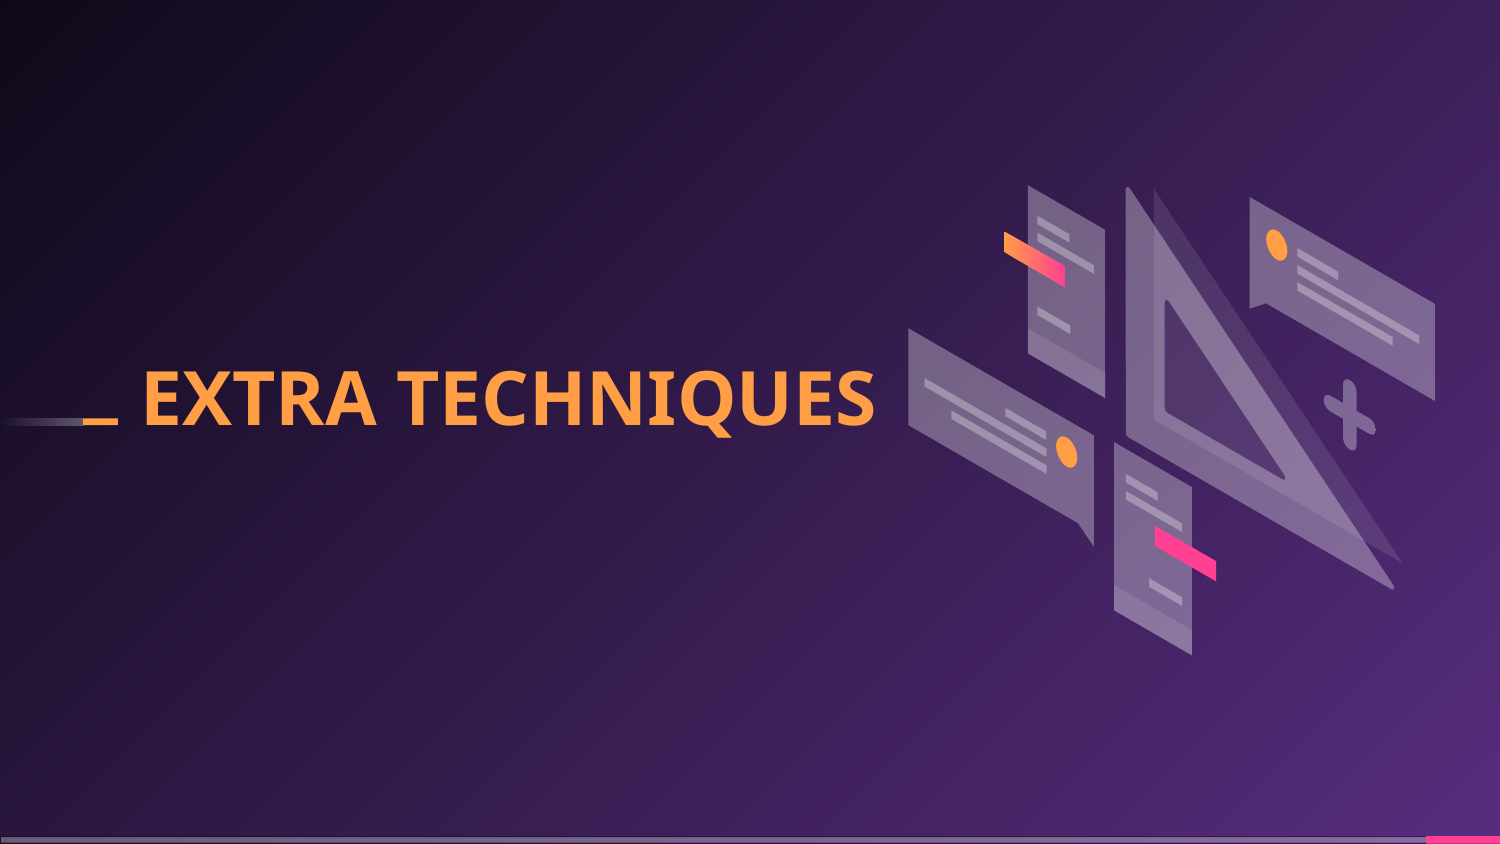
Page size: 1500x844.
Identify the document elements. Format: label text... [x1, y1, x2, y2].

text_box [908, 184, 1436, 656]
title EXTRA TECHNIQUES [140, 251, 903, 442]
